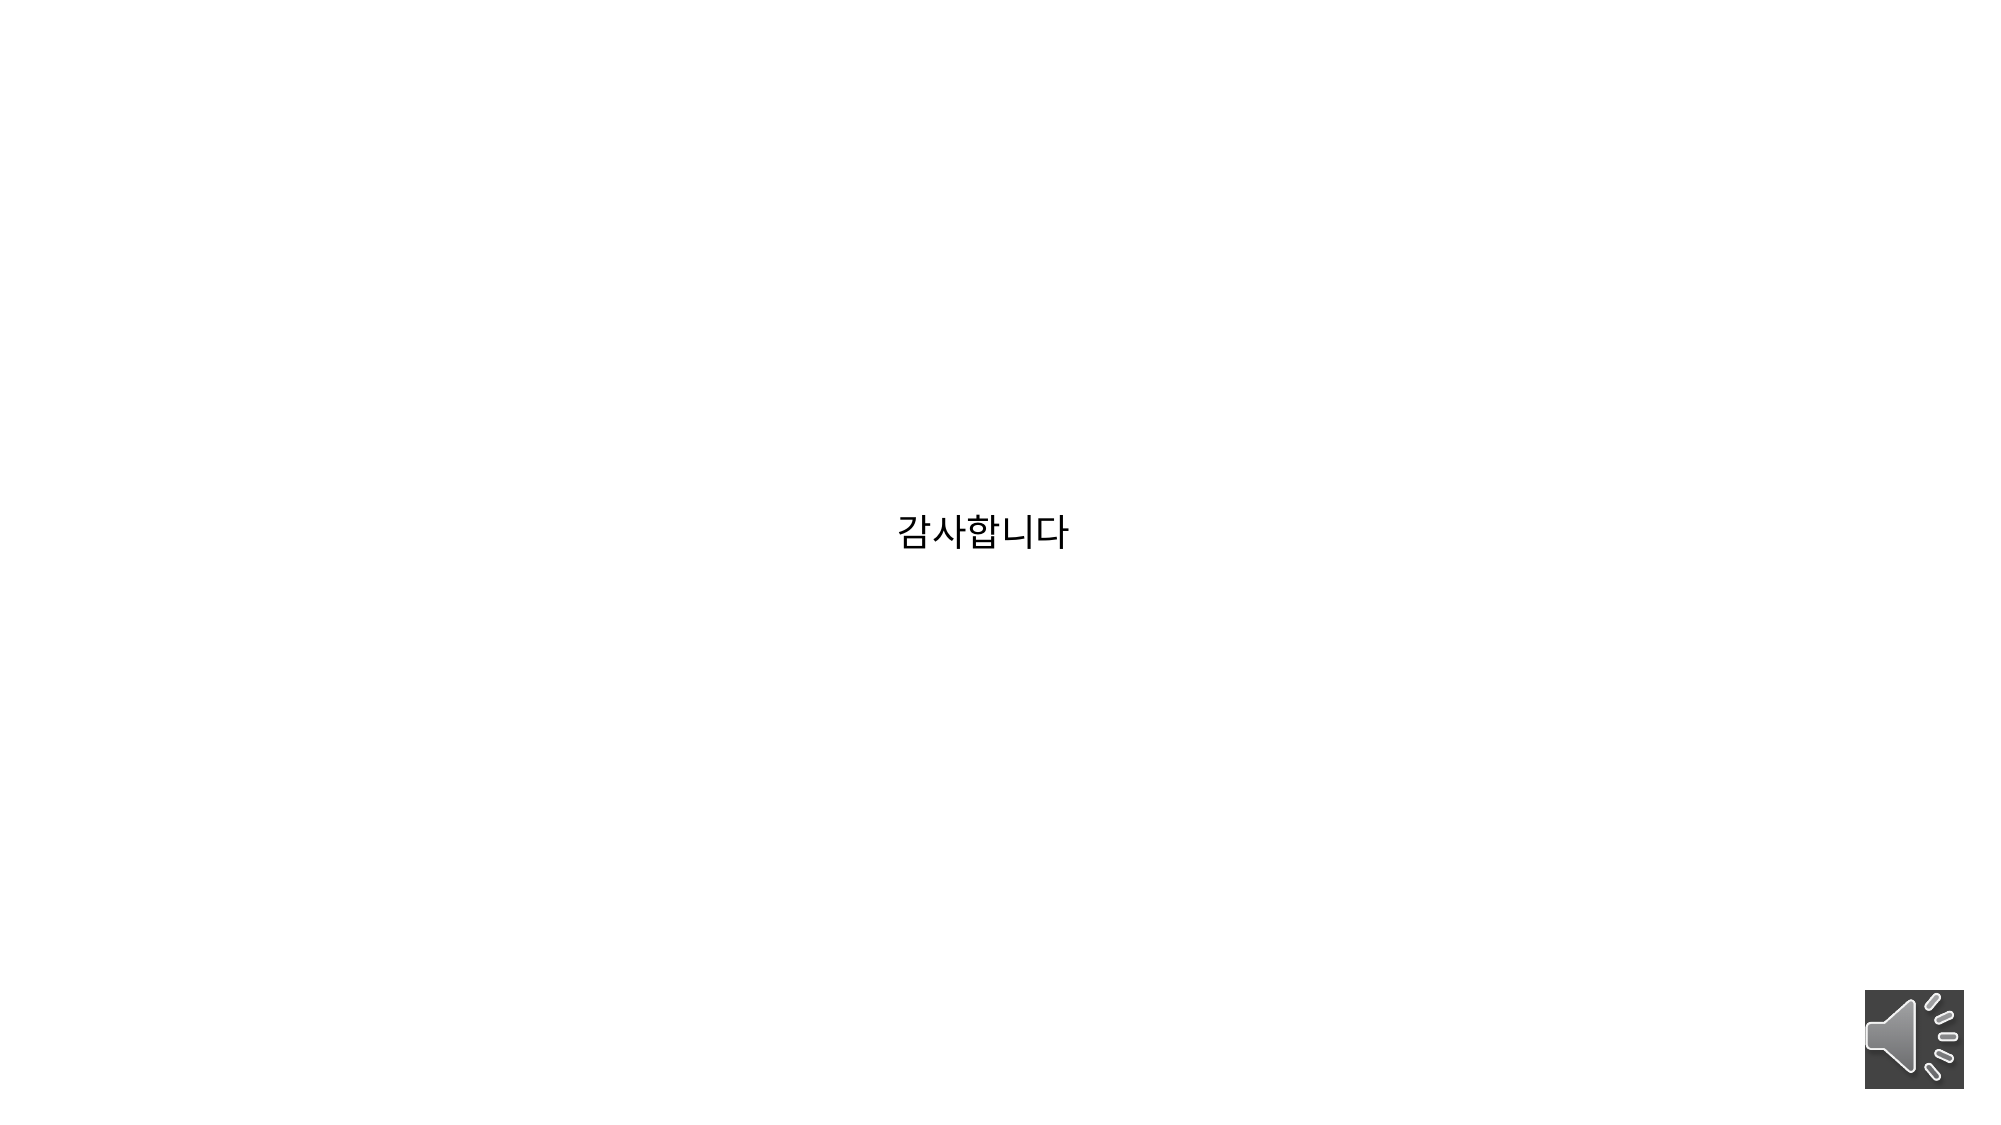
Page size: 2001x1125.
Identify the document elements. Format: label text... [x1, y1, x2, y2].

picture [1864, 989, 1965, 1090]
text_box 감사합니다 [882, 501, 1086, 562]
